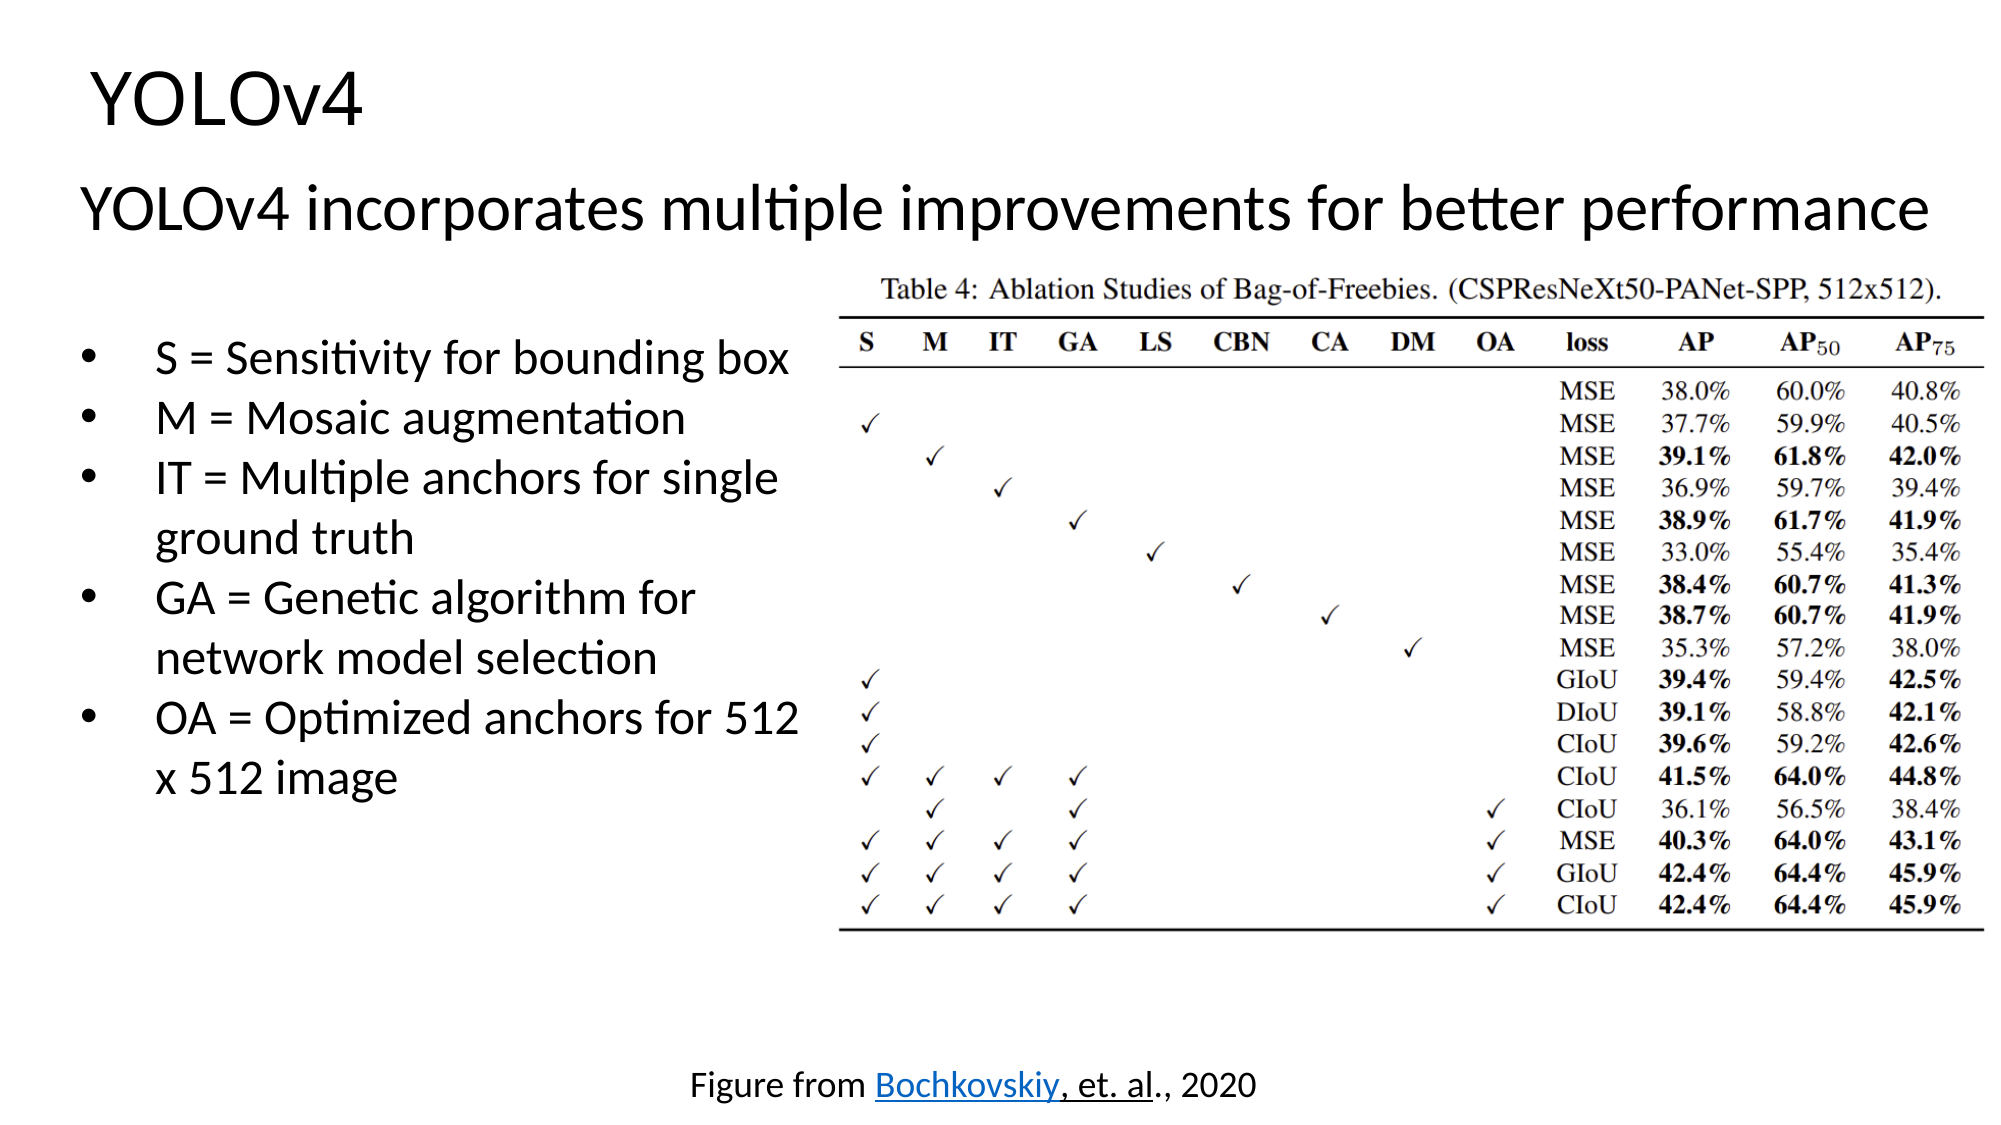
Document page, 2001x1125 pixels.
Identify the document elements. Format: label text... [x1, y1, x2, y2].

text_box Figure from Bochkovskiy, et. al., 2020 [675, 1052, 1306, 1113]
text_box YOLOv4 incorporates multiple improvements for better performance [65, 155, 1957, 251]
text_box S = Sensitivity for bounding box M = Mosaic augmentation IT = Multiple anchors for single ground truth GA = Genetic algorithm for network model selection OA = Optimized anchors for 512 x 512 image [65, 317, 825, 813]
text_box YOLOv4 [75, 54, 1966, 150]
picture [825, 266, 1989, 944]
